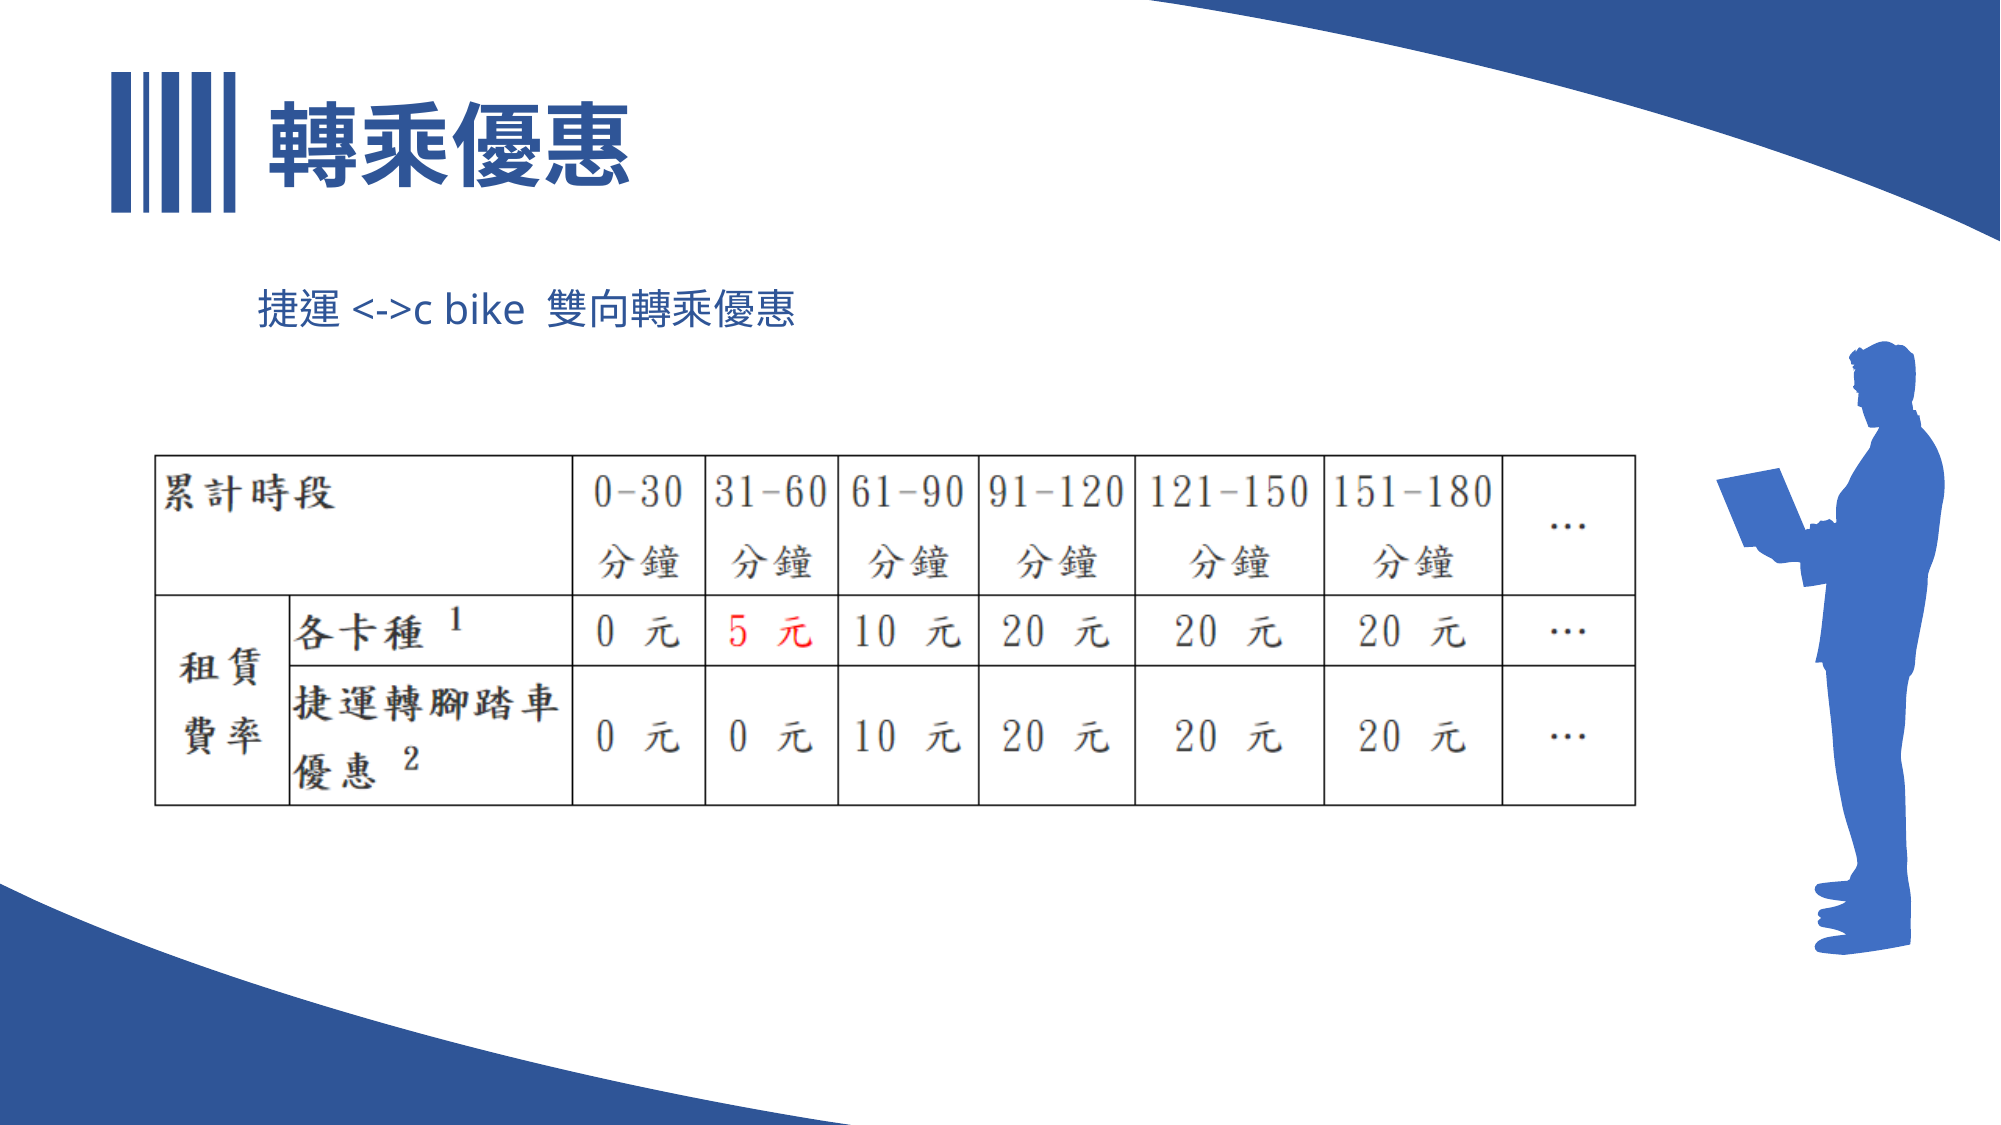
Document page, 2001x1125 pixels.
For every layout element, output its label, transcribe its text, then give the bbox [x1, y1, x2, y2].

text_box 轉乘優惠 [252, 80, 1236, 205]
text_box 捷運<->c bike 雙向轉乘優惠 [121, 275, 934, 341]
text_box [0, 882, 852, 1125]
text_box [1148, 0, 2000, 243]
picture [150, 452, 1641, 811]
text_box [1716, 340, 1946, 955]
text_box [111, 72, 236, 213]
